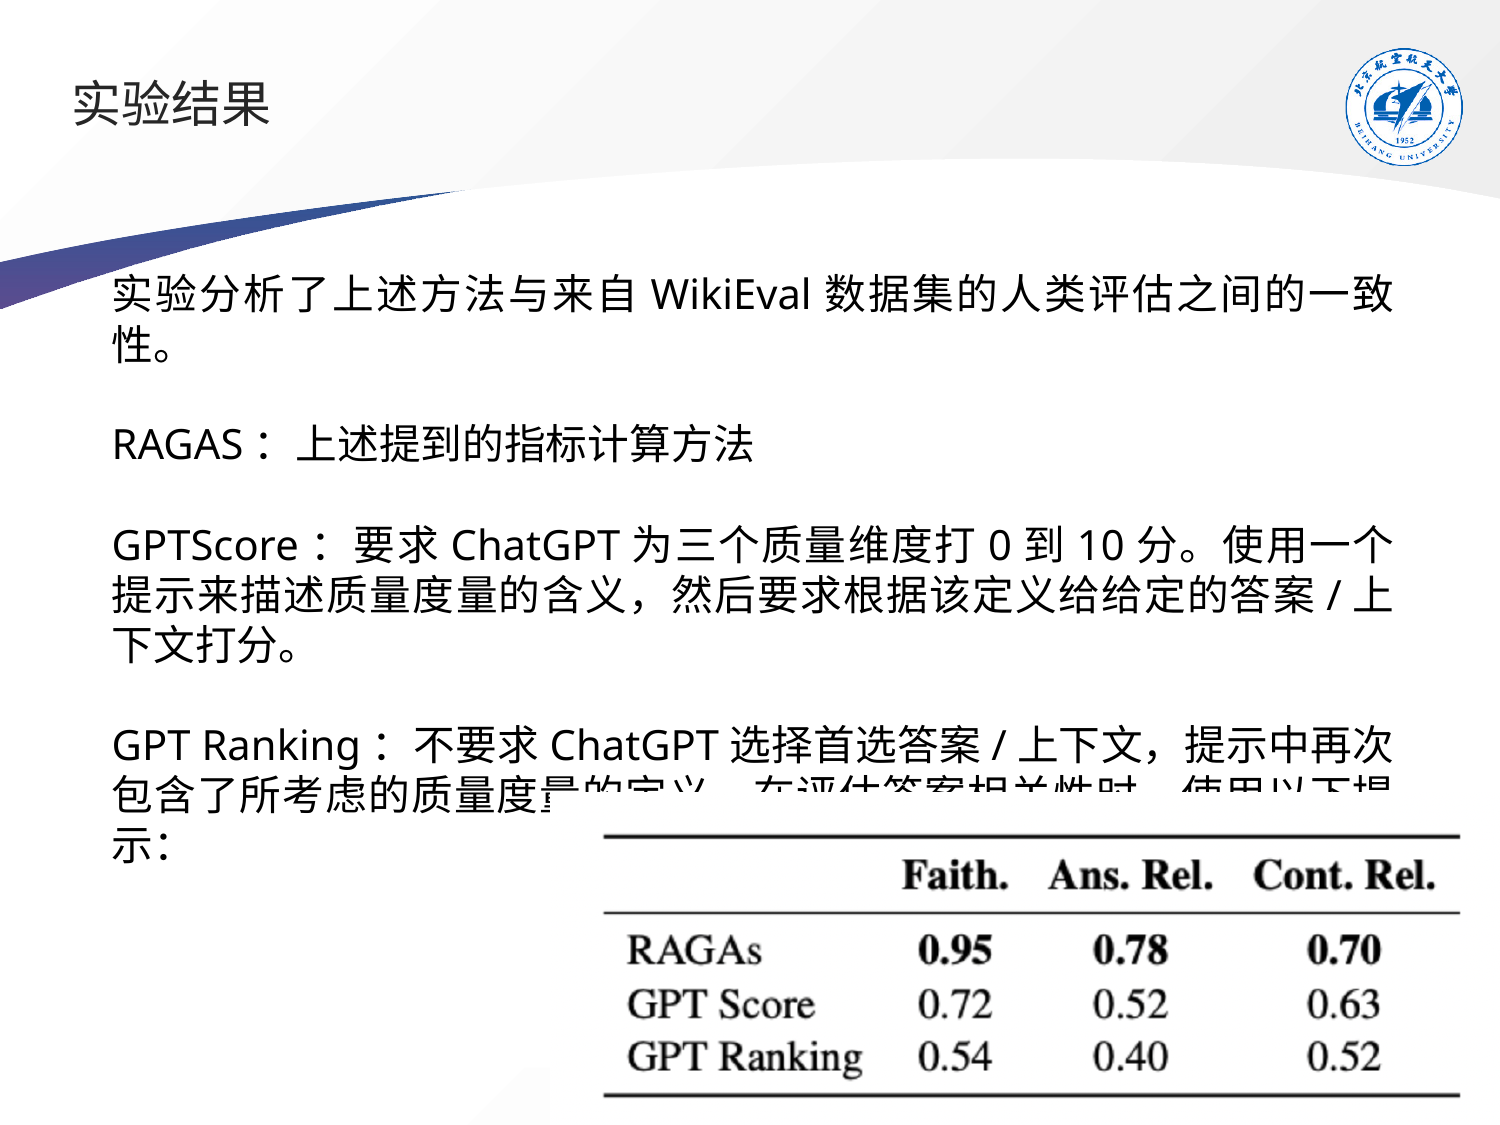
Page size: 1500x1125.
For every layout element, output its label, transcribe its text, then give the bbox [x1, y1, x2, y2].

picture [550, 792, 1500, 1125]
text_box 实验分析了上述方法与来自WikiEval数据集的人类评估之间的一致性。 RAGAS：上述提到的指标计算方法 GPTScore：要求ChatGPT为三个质量维度打0到10分。使用一个提示来描述质量度量的含义，然后要求根据该定义给给定的答案/上下文打分。 GPT Ranking：不要求ChatGPT选择首选答案/上下文，提示中再次包含了所考虑的质量度量的定义，在评估答案相关性时，使用以下提示： [96, 260, 1410, 876]
picture [1345, 48, 1468, 166]
title 实验结果 [59, 60, 1410, 149]
